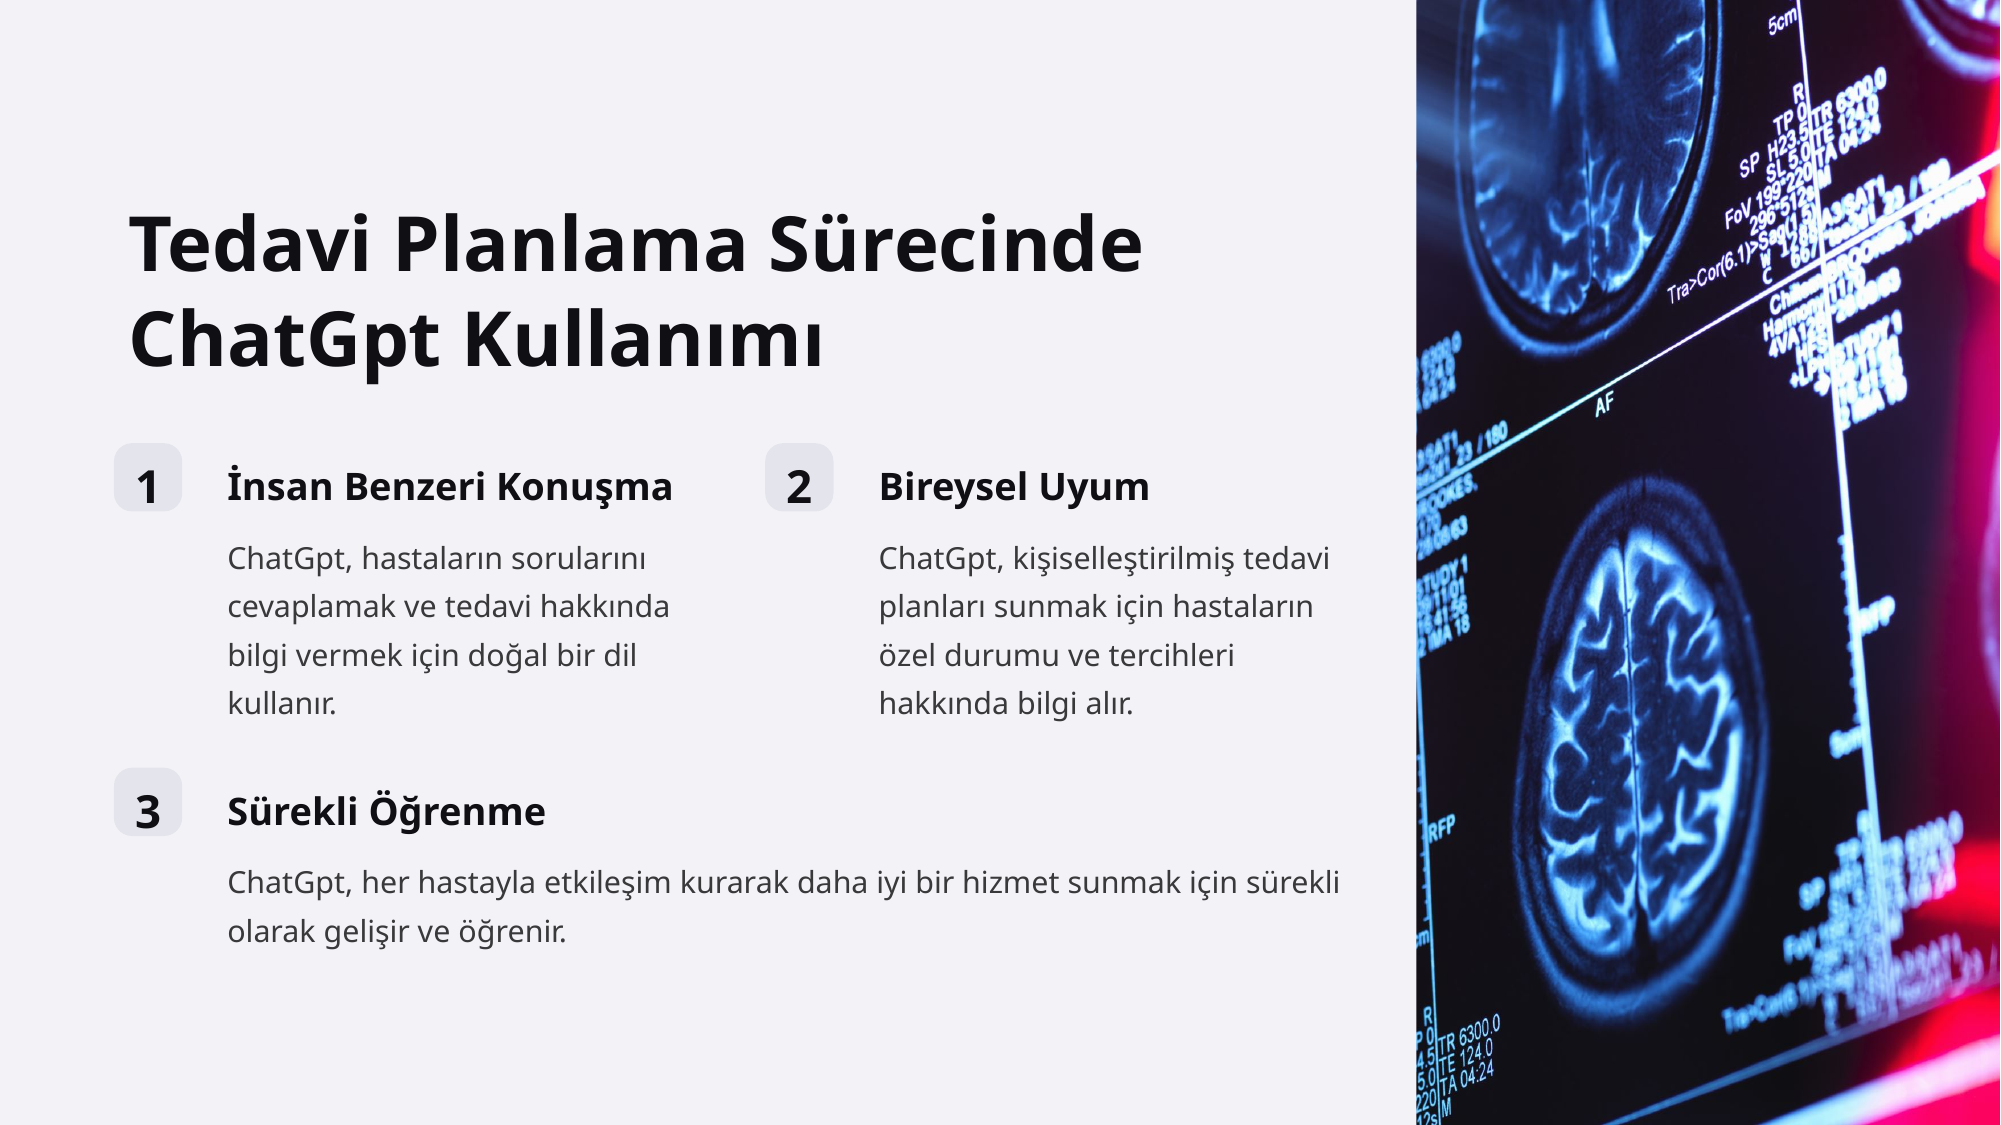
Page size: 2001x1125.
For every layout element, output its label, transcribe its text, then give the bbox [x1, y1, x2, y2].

text_box 2 [787, 448, 812, 506]
picture [1416, 0, 2000, 1125]
text_box [113, 443, 183, 512]
text_box ChatGpt, kişiselleştirilmiş tedavi planları sunmak için hastaların özel durumu ve tercihleri hakkında bilgi alır. [863, 519, 1387, 714]
text_box 3 [137, 773, 159, 831]
text_box 1 [139, 448, 157, 506]
text_box ChatGpt, her hastayla etkileşim kurarak daha iyi bir hizmet sunmak için sürekli olarak gelişir ve öğrenir. [212, 843, 1387, 941]
text_box [113, 767, 183, 837]
text_box Sürekli Öğrenme [212, 778, 517, 826]
text_box Bireysel Uyum [863, 453, 1168, 501]
text_box [0, 0, 1416, 1125]
text_box [765, 443, 834, 512]
text_box İnsan Benzeri Konuşma [212, 453, 626, 501]
text_box Tedavi Planlama Sürecinde ChatGpt Kullanımı [113, 184, 1387, 374]
text_box ChatGpt, hastaların sorularını cevaplamak ve tedavi hakkında bilgi vermek için doğal bir dil kullanır. [212, 519, 735, 710]
